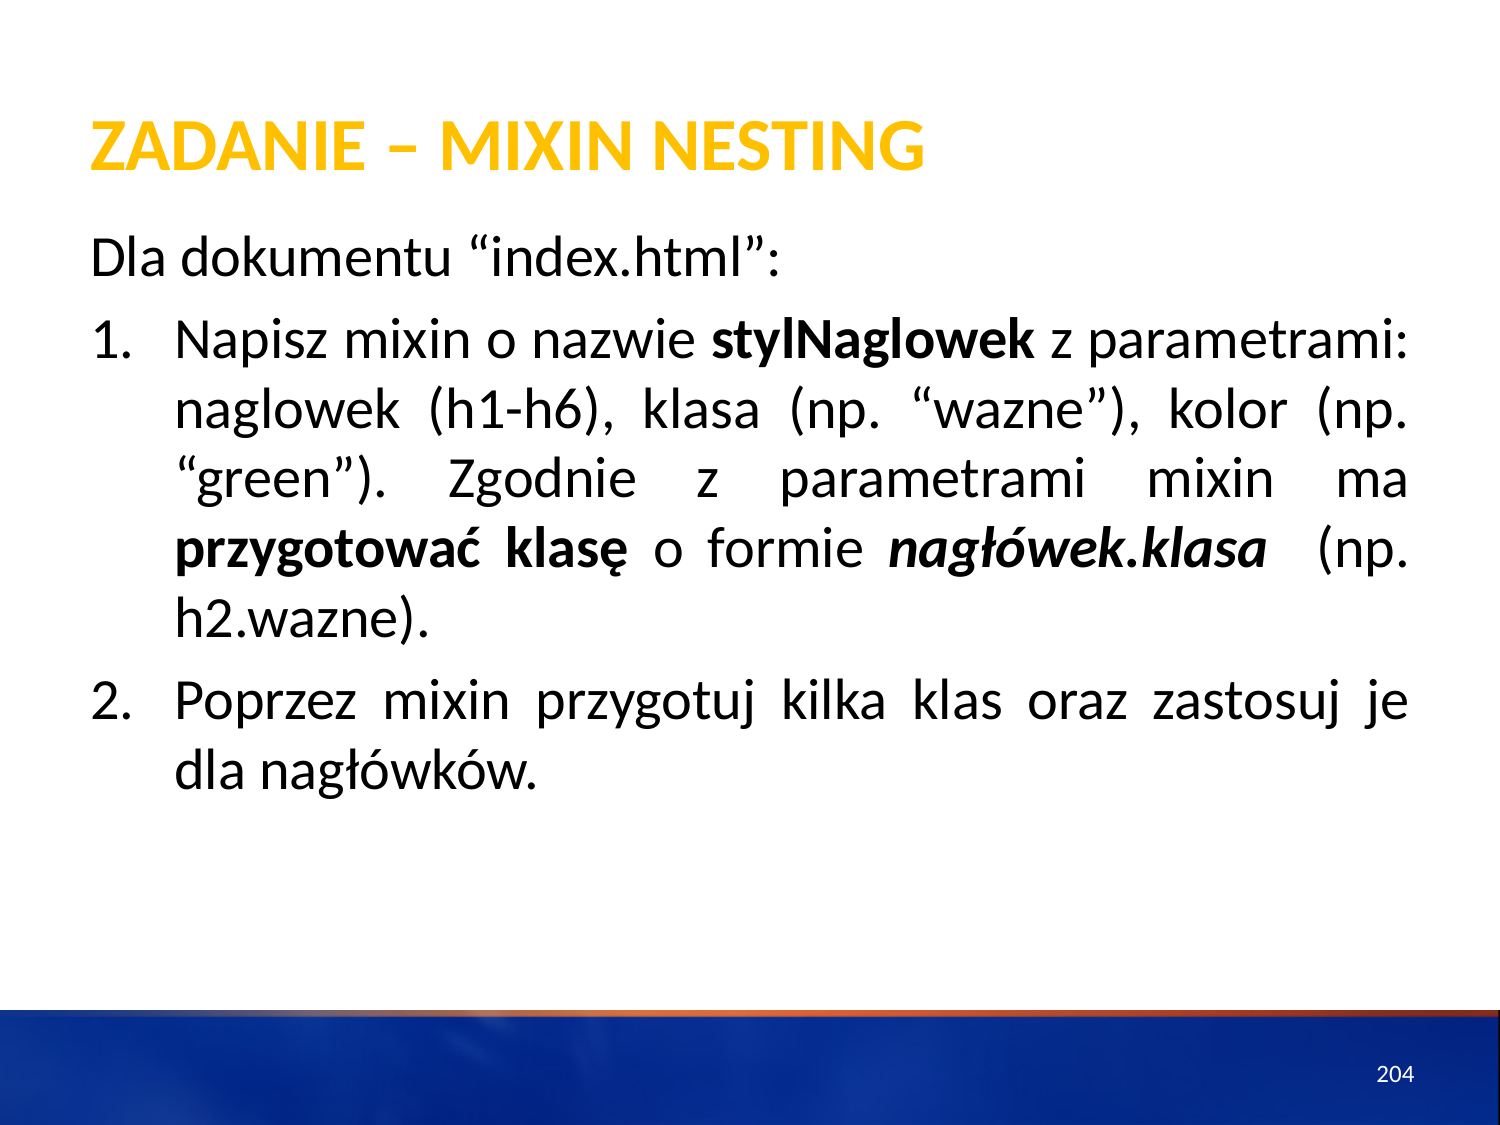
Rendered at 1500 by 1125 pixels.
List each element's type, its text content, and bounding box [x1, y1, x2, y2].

list Dla dokumentu “index.html”: Napisz mixin o nazwie stylNaglowek z parametrami: naglowek (h1-h6), klasa (np. “wazne”), kolor (np. “green”). Zgodnie z parametrami mixin ma przygotować klasę o formie nagłówek.klasa (np. h2.wazne). Poprzez mixin przygotuj kilka klas oraz zastosuj je dla nagłówków. [75, 210, 1425, 1005]
slide_number 204 [1215, 1042, 1430, 1103]
title ZADANIE – Mixin Nesting [75, 93, 1425, 188]
picture [0, 1010, 1500, 1125]
